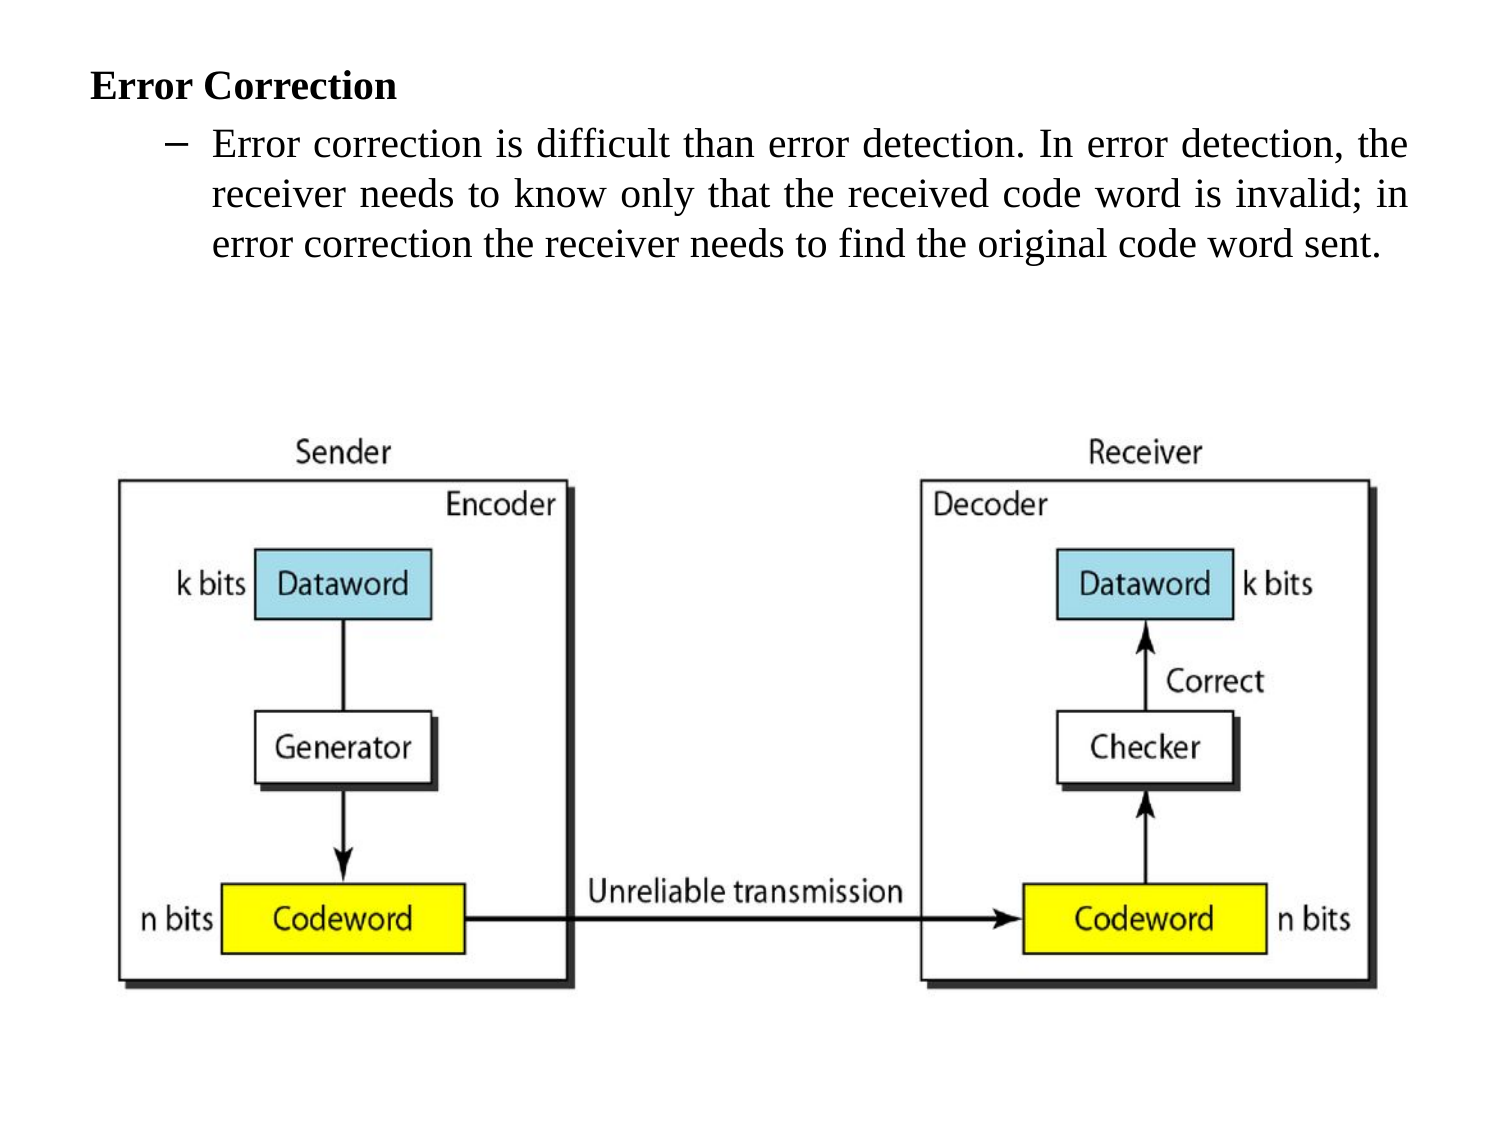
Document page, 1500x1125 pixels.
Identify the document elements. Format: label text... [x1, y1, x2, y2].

picture [112, 437, 1388, 1001]
list Error Correction Error correction is difficult than error detection. In error detection, the receiver needs to know only that the received code word is invalid; in error correction the receiver needs to find the original code word sent. [75, 50, 1425, 1005]
